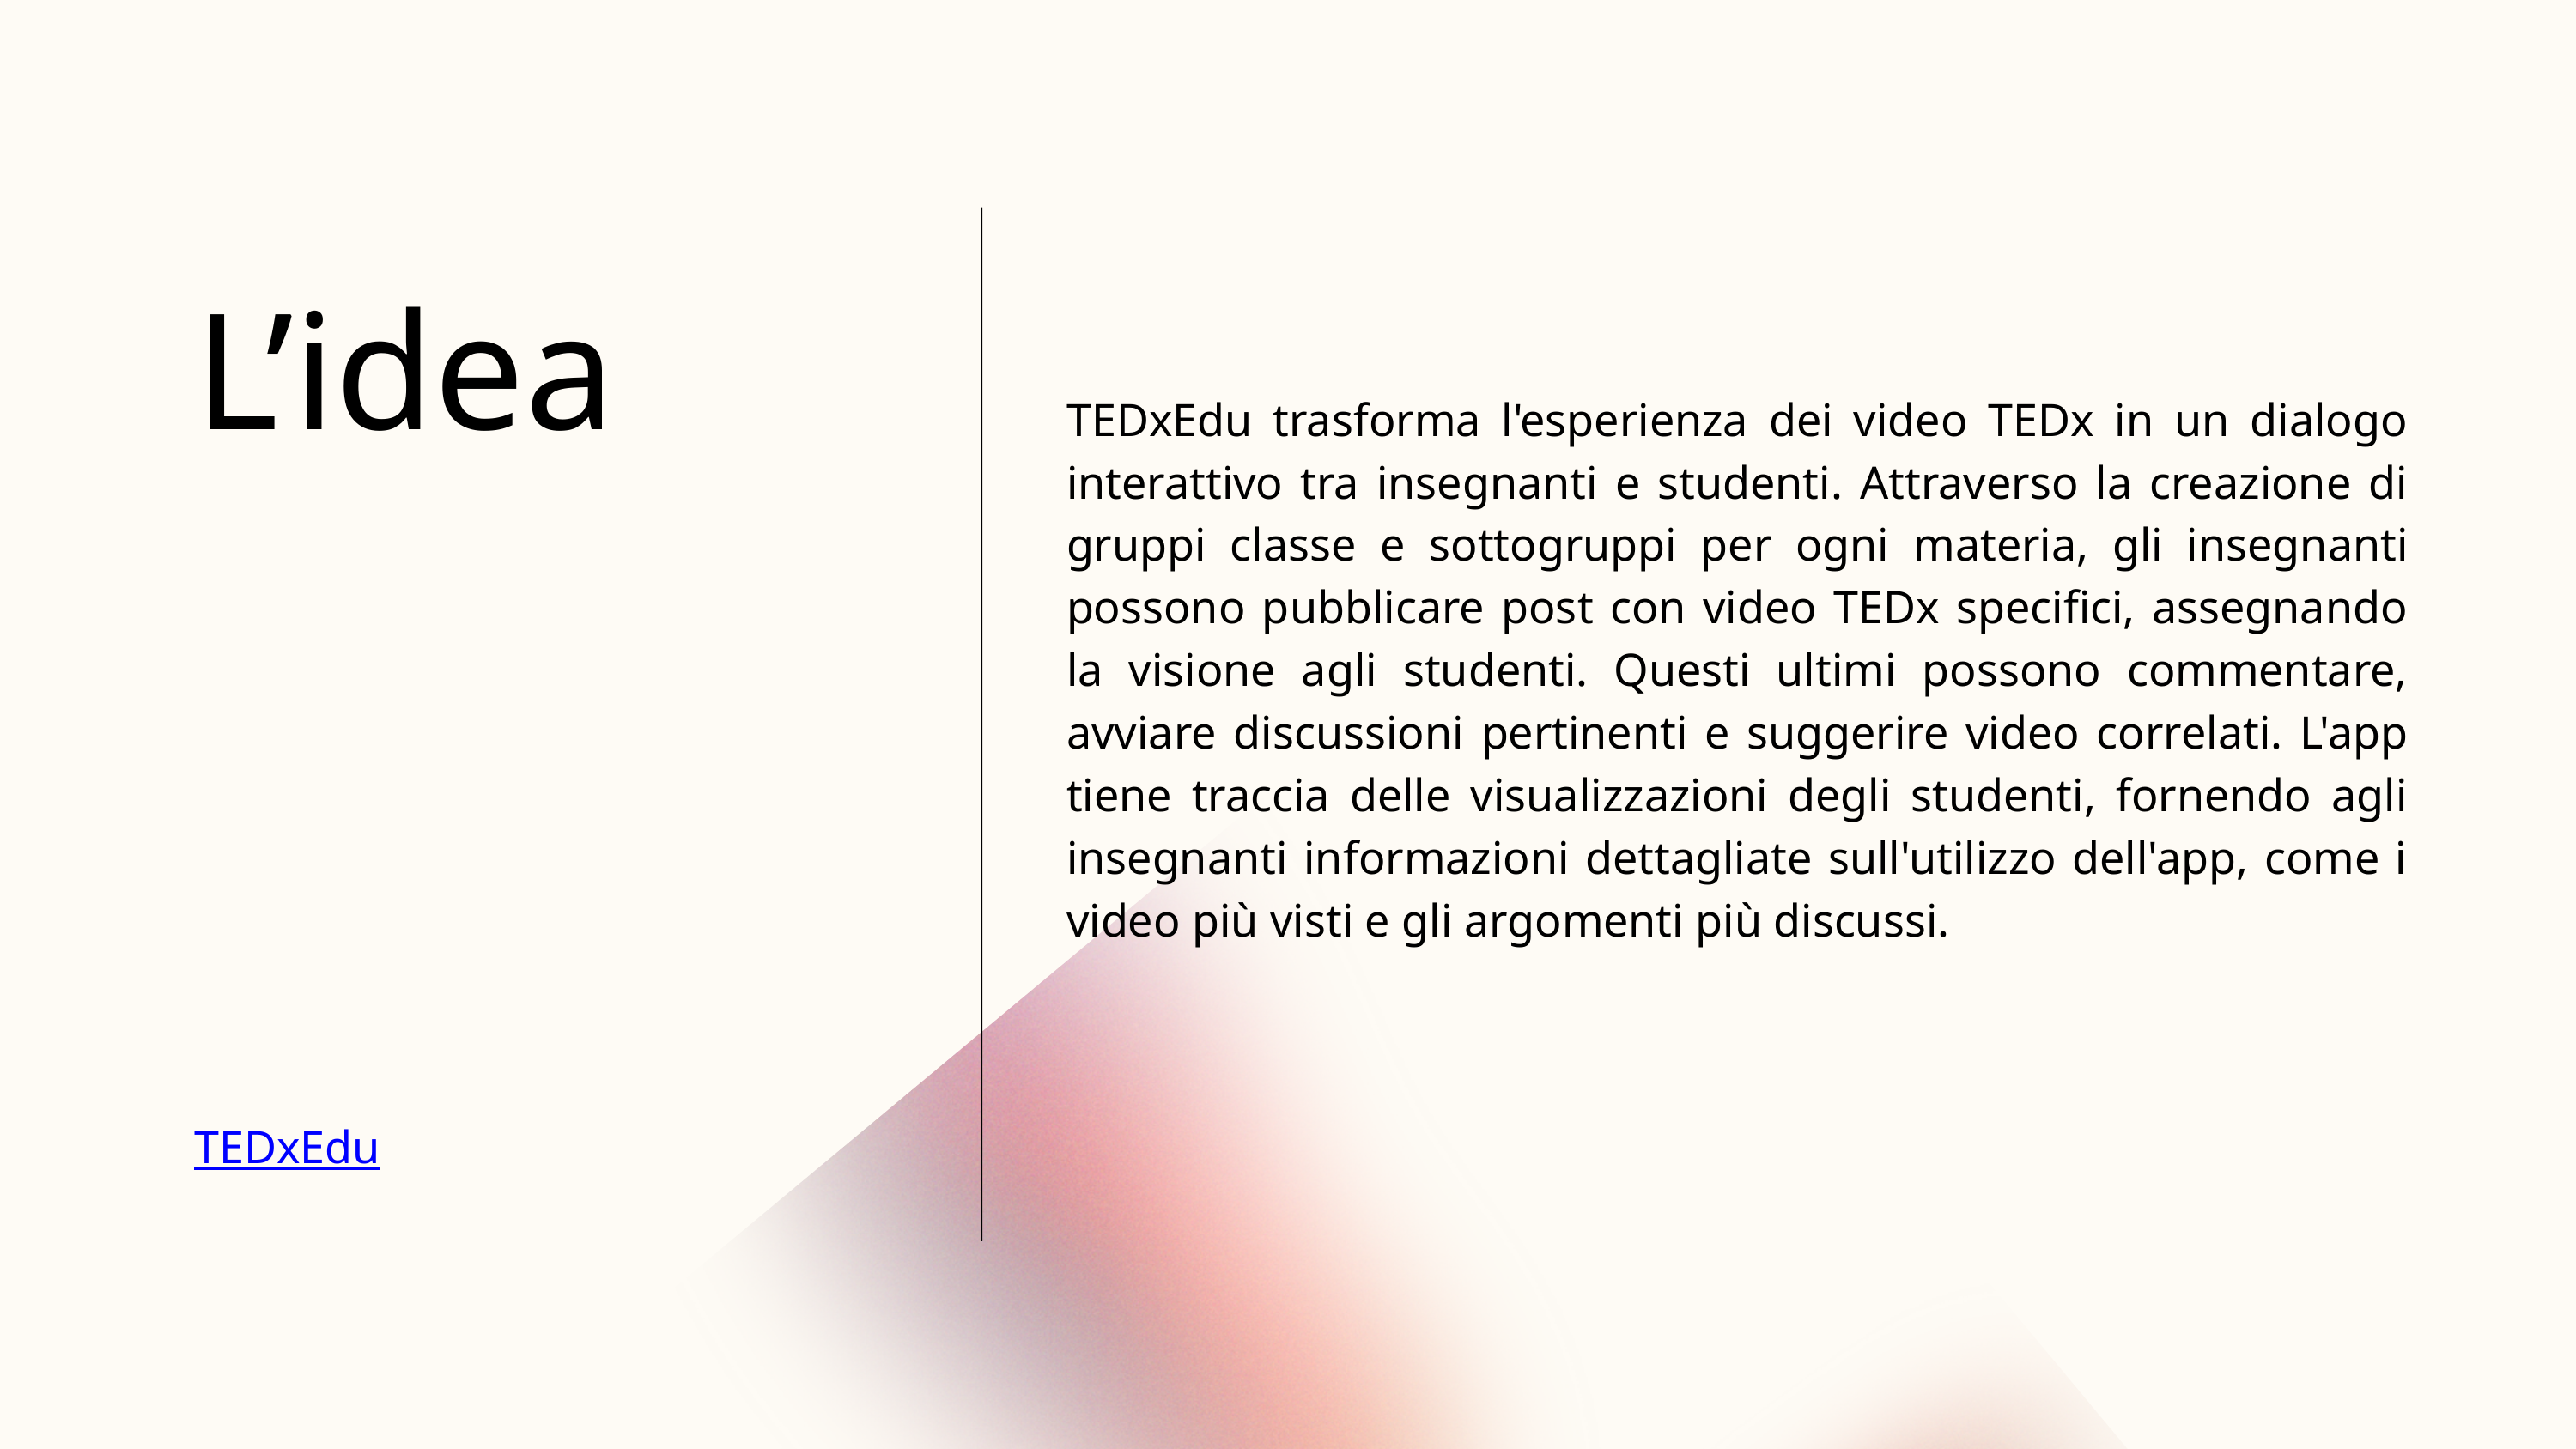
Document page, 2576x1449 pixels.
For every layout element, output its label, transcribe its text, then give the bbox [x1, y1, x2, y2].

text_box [194, 270, 1289, 607]
text_box TEDxEdu [194, 1121, 651, 1179]
text_box TEDxEdu trasforma l'esperienza dei video TEDx in un dialogo interattivo tra insegnanti e studenti. Attraverso la creazione di gruppi classe e sottogruppi per ogni materia, gli insegnanti possono pubblicare post con video TEDx specifici, assegnando la visione agli studenti. Questi ultimi possono commentare, avviare discussioni pertinenti e suggerire video correlati. L'app tiene traccia delle visualizzazioni degli studenti, fornendo agli insegnanti informazioni dettagliate sull'utilizzo dell'app, come i video più visti e gli argomenti più discussi. [1066, 382, 2409, 1009]
text_box [579, 961, 2128, 1449]
